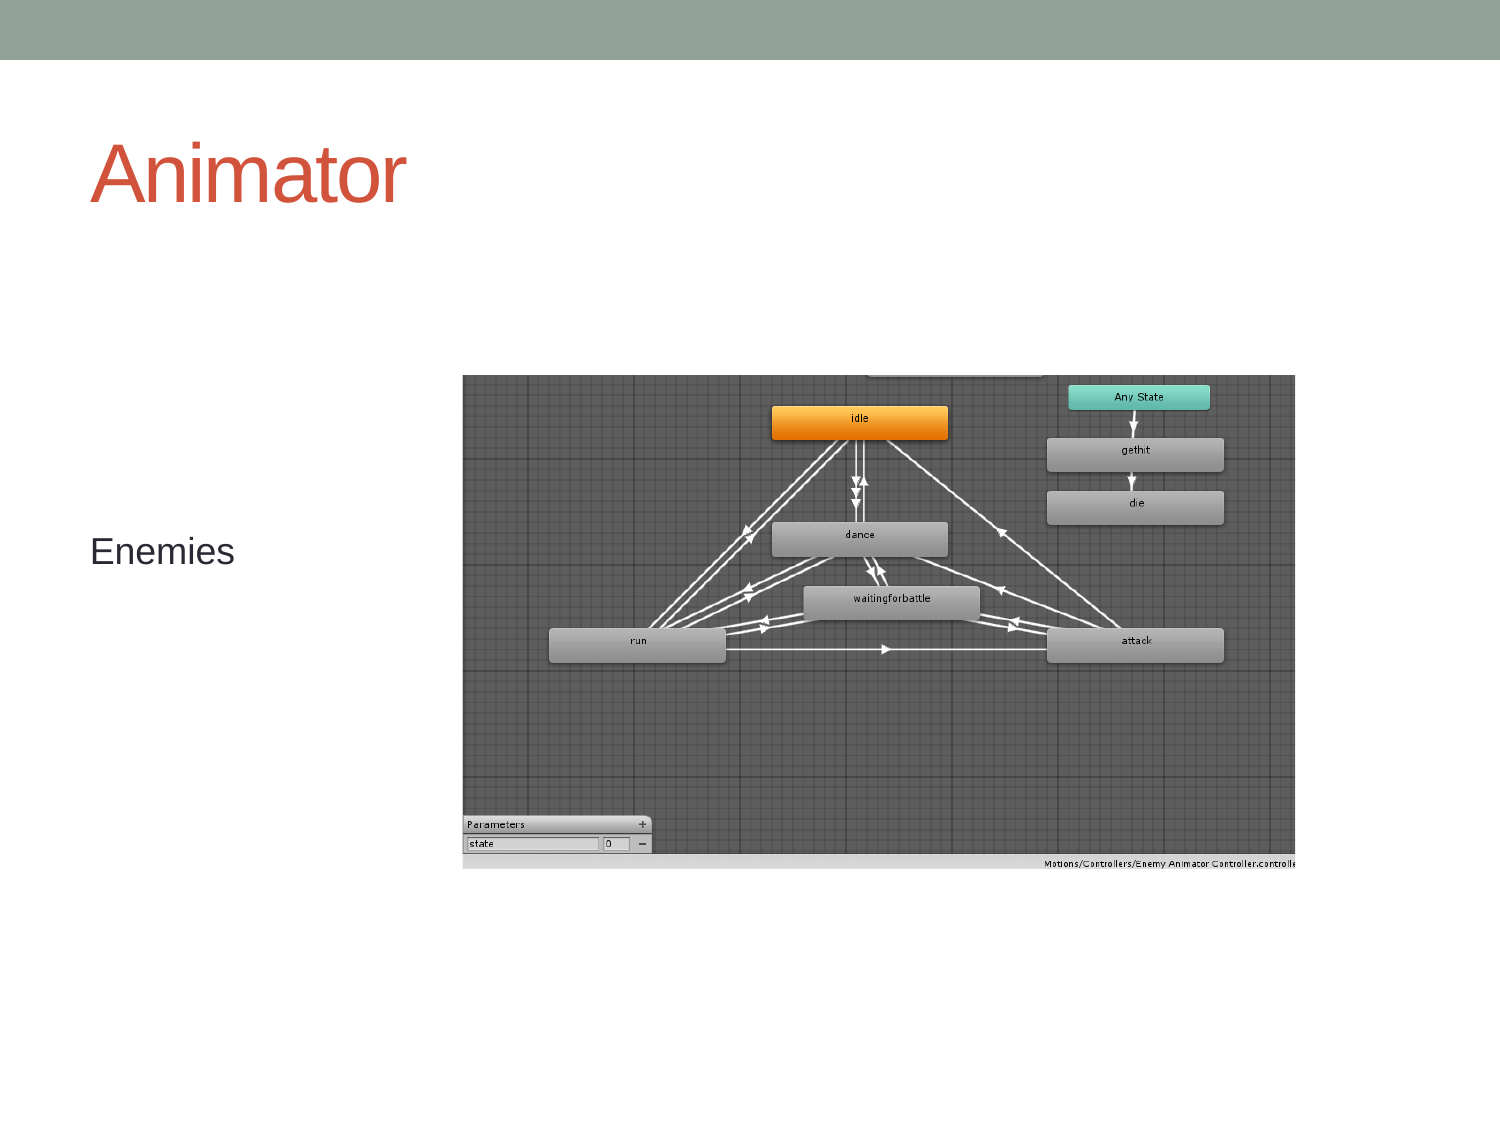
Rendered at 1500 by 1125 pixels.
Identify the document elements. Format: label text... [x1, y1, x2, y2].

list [462, 374, 1296, 869]
title Animator [75, 87, 1425, 250]
text_box Enemies [75, 519, 418, 580]
